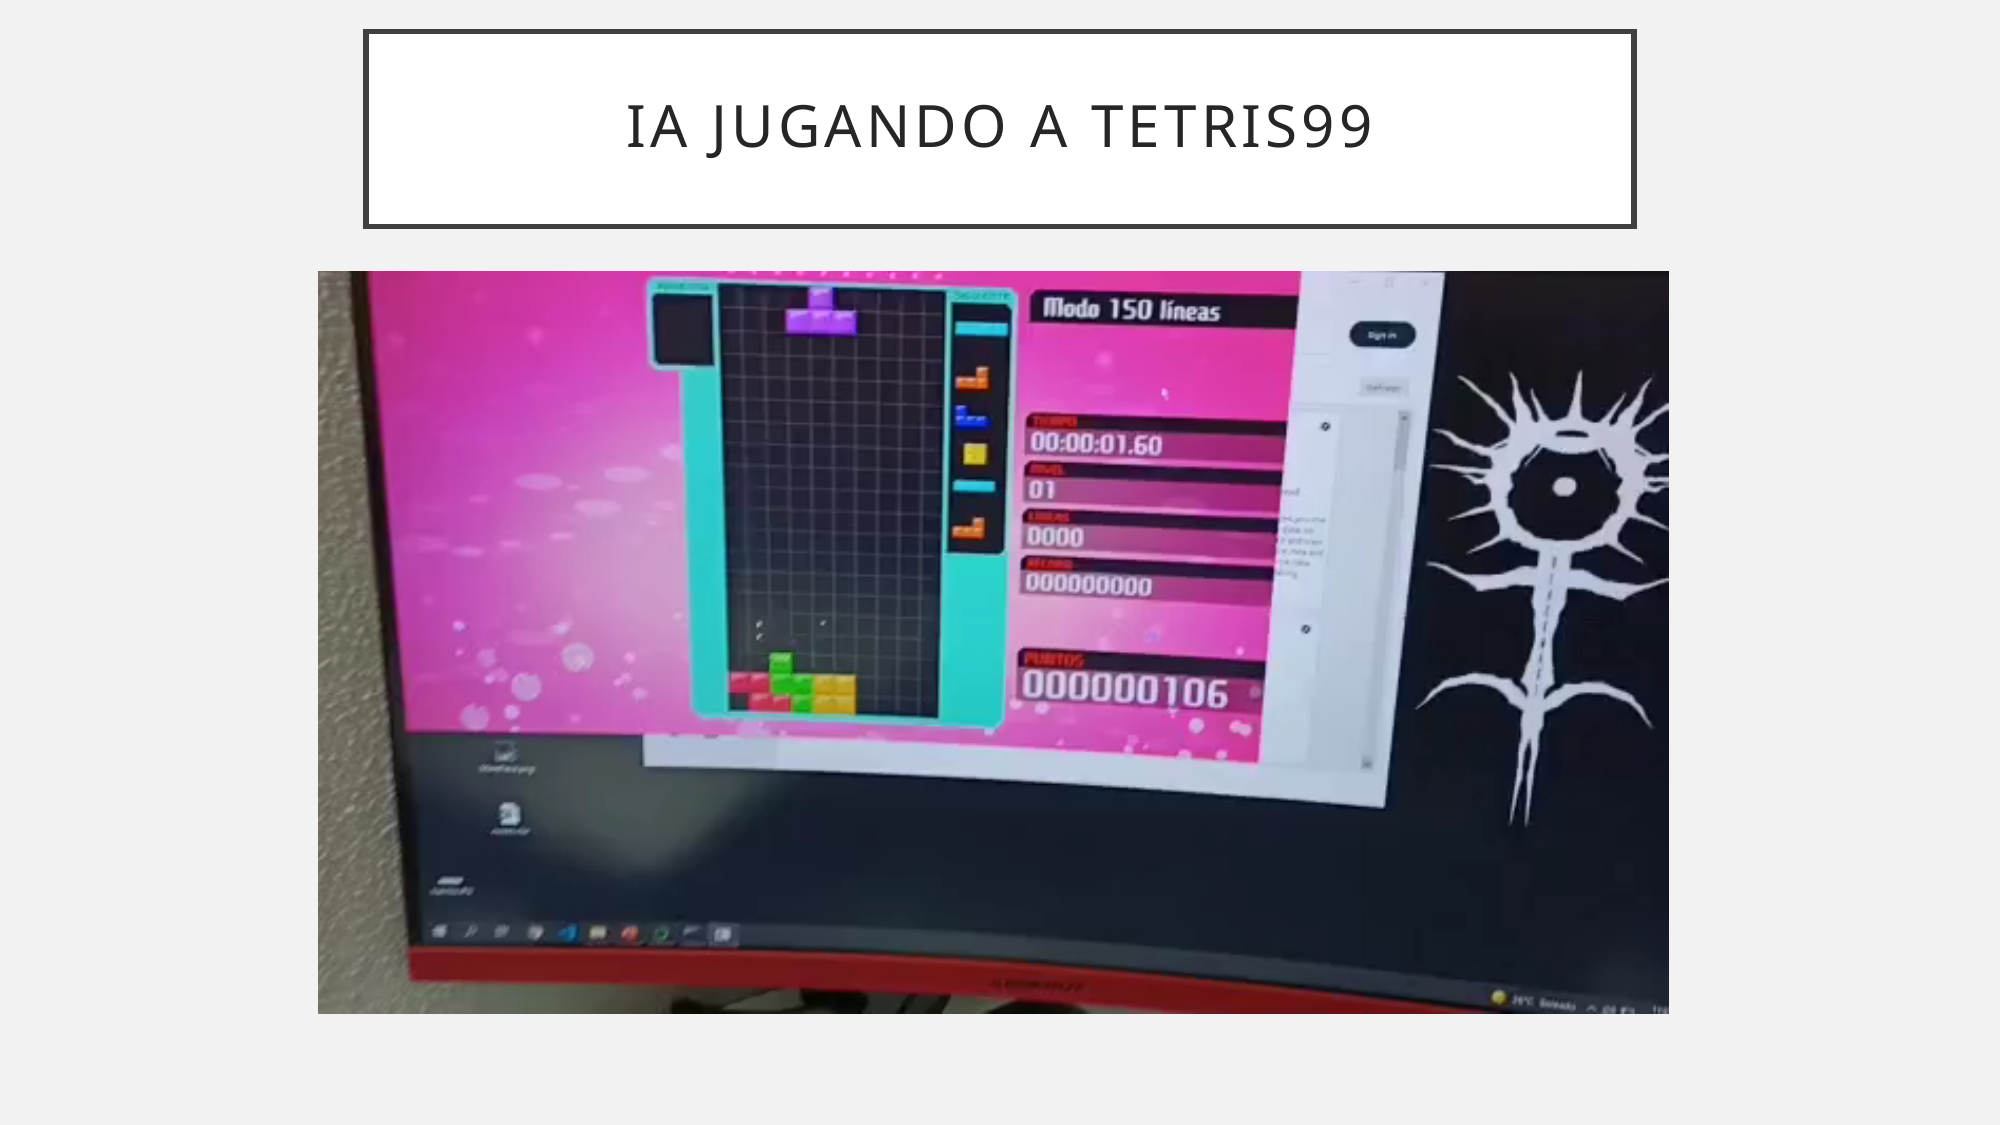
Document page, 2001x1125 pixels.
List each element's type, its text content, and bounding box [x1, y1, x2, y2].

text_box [317, 270, 1670, 1014]
title Ia jugando a tetris99 [363, 29, 1637, 229]
